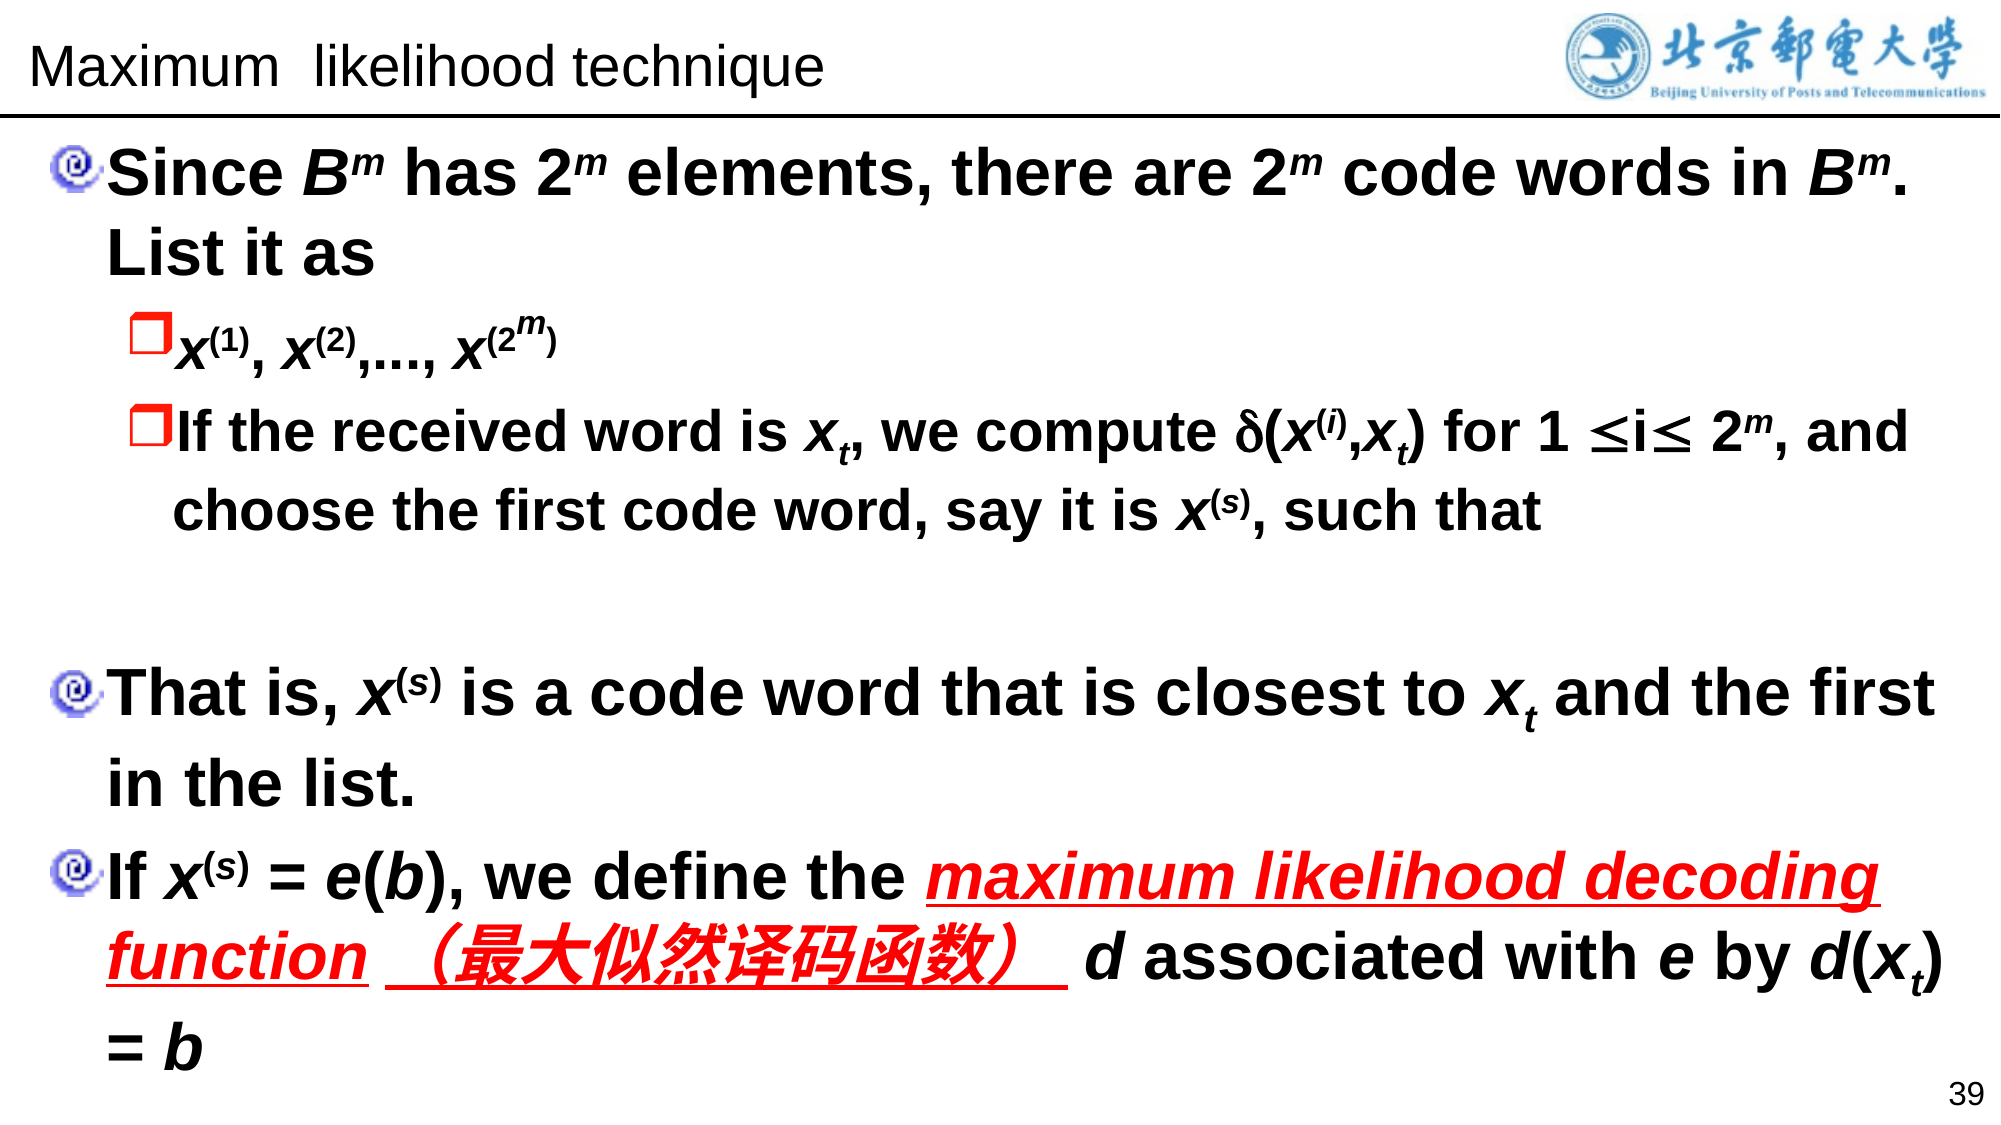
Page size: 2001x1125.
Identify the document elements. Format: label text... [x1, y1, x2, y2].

picture [50, 849, 104, 897]
text_box Maximum likelihood technique [13, 20, 1018, 106]
picture [1565, 13, 1988, 101]
text_box Since Bm has 2m elements, there are 2m code words in Bm. List it as x(1), x(2),..., x(2m) If the received word is xt, we compute (x(i),xt) for 1 i 2m, and choose the first code word, say it is x(s), such that That is, x(s) is a code word that is closest to xt and the first in the list. If x(s) = e(b), we define the maximum likelihood decoding function（最大似然译码函数） d associated with e by d(xt) = b [35, 121, 2000, 931]
picture [50, 145, 104, 193]
picture [50, 670, 104, 718]
